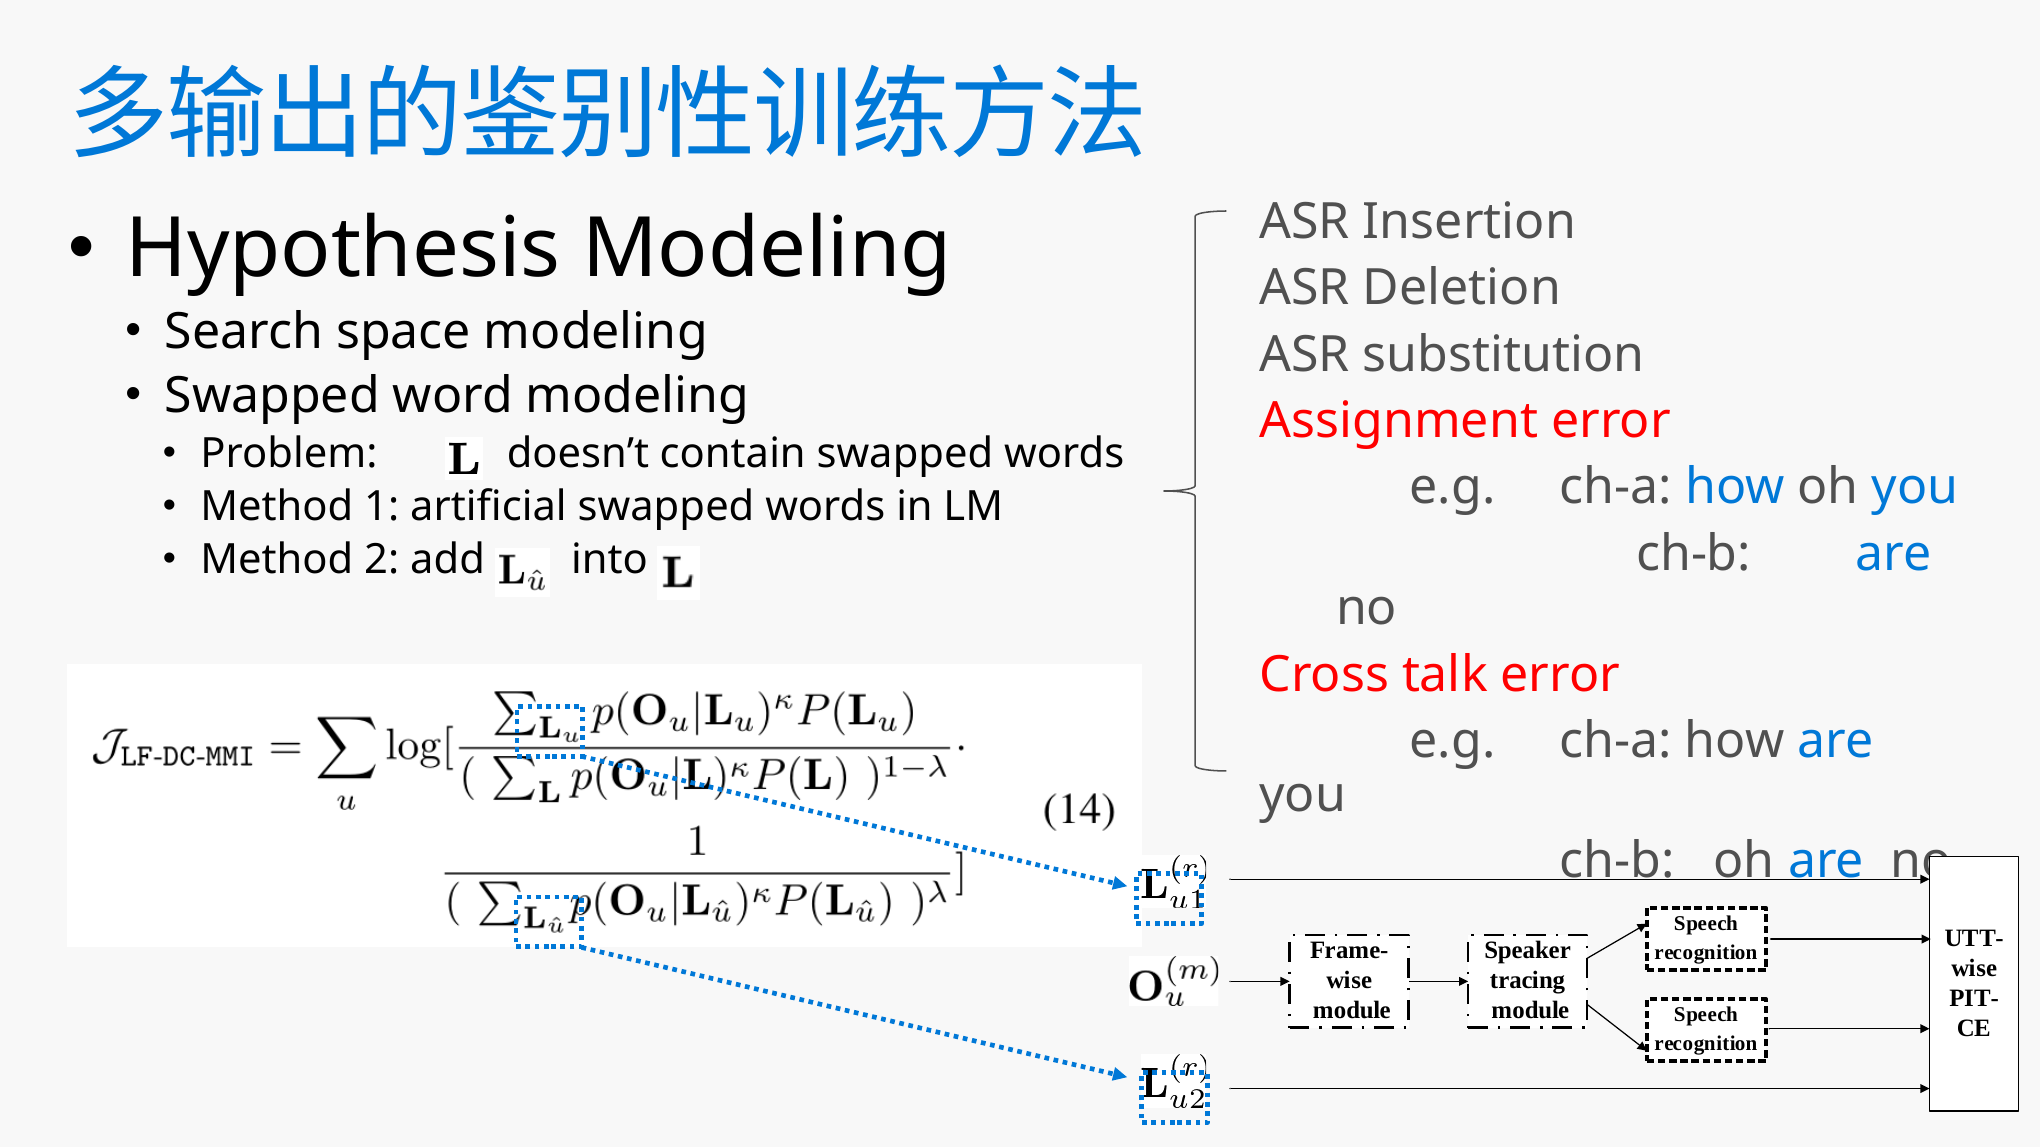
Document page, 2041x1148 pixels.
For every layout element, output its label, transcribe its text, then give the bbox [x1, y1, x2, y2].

picture [494, 548, 550, 598]
picture [657, 546, 700, 600]
title 多输出的鉴别性训练方法 [45, 48, 1996, 199]
text_box ASR Insertion ASR Deletion ASR substitution Assignment error e.g. ch-a: how oh you ch-b: are no Cross talk error e.g. ch-a: how are you ch-b: oh are no [1229, 199, 1993, 852]
text_box [1163, 210, 1227, 772]
picture [444, 437, 483, 481]
list Hypothesis Modeling Search space modeling Swapped word modeling Problem: doesn’t contain swapped words Method 1: artificial swapped words in LM Method 2: add into [45, 199, 1229, 667]
text_box [1141, 1112, 1208, 1124]
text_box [581, 756, 1128, 887]
picture [66, 663, 2021, 1112]
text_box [581, 947, 1128, 1078]
